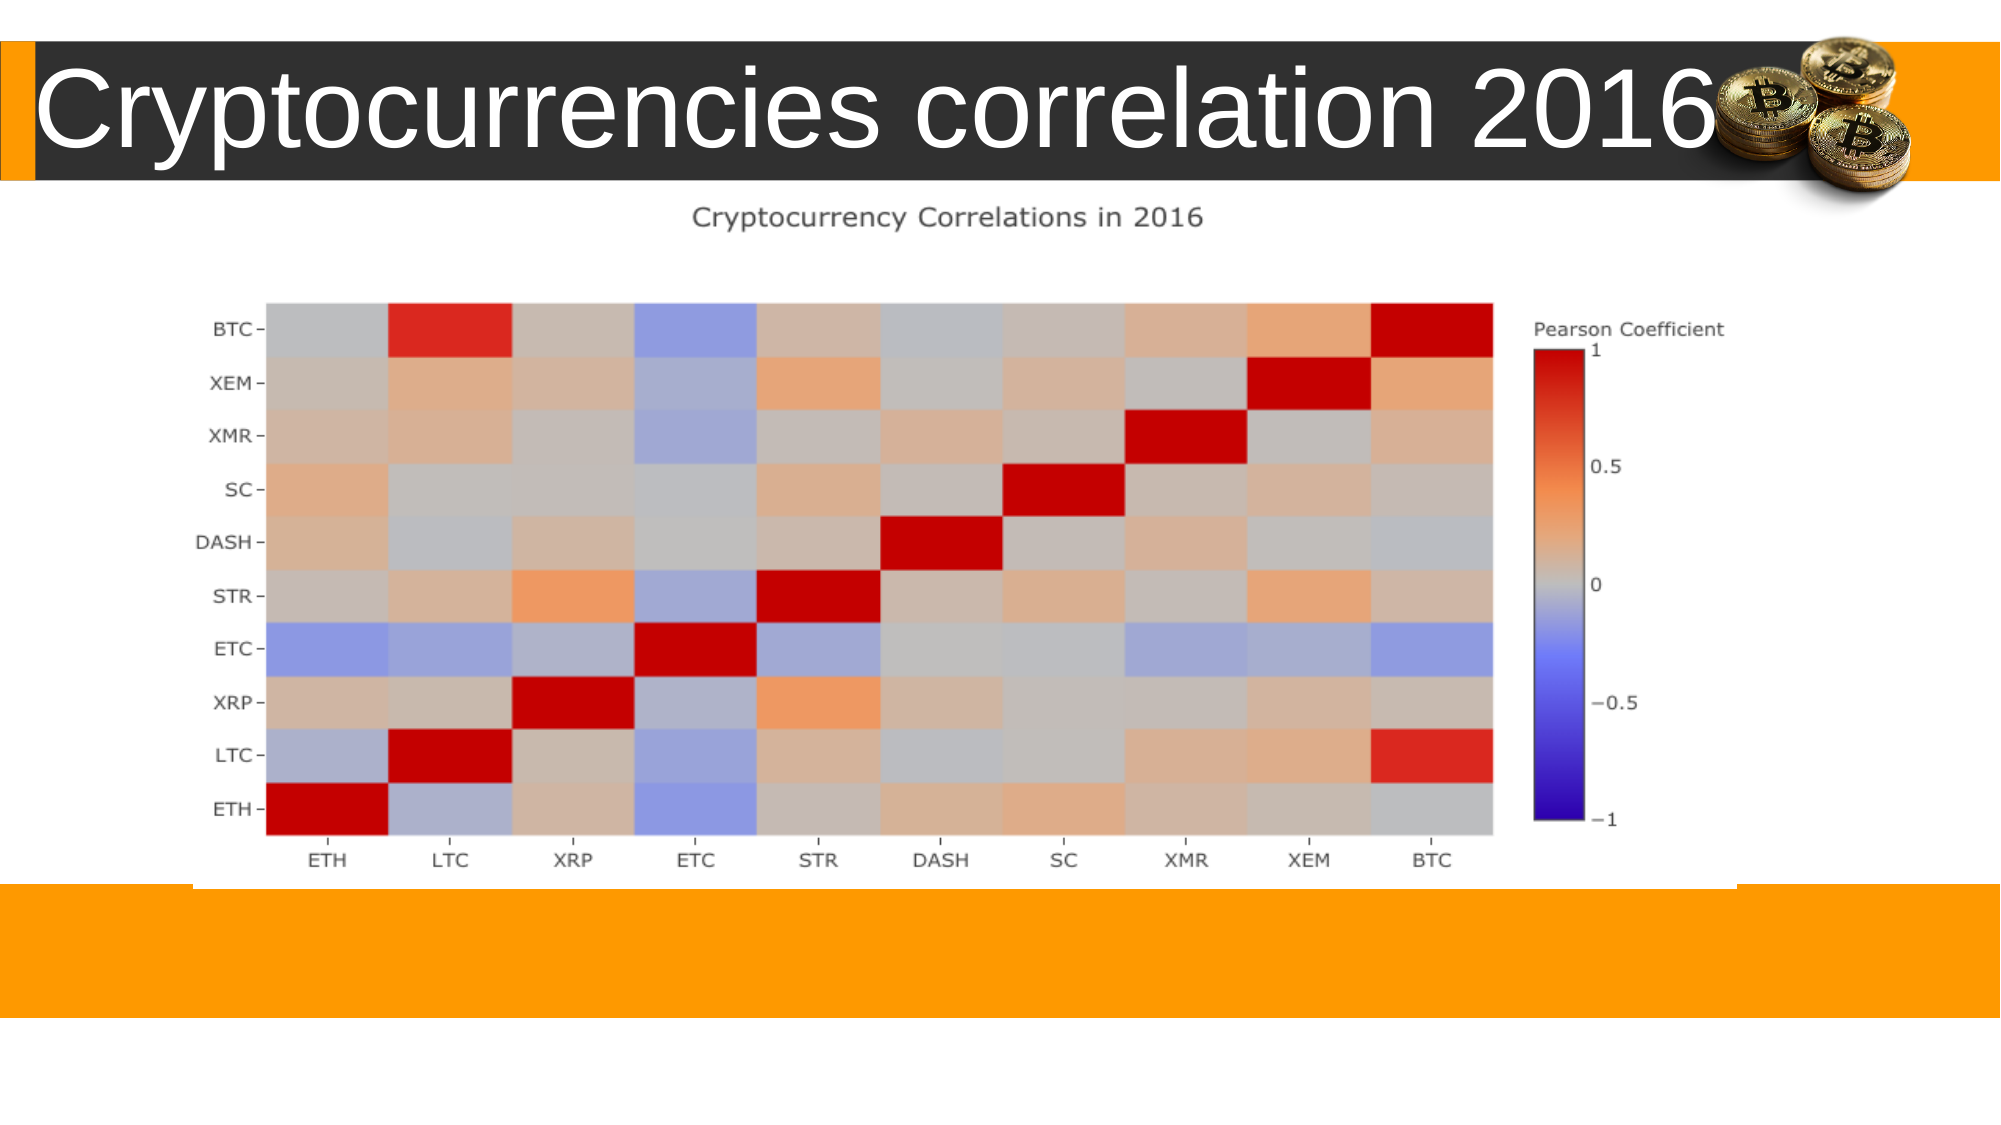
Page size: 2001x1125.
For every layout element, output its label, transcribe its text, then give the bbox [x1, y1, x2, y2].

picture [193, 32, 1913, 889]
list Cryptocurrencies correlation 2016 [18, 51, 1766, 171]
